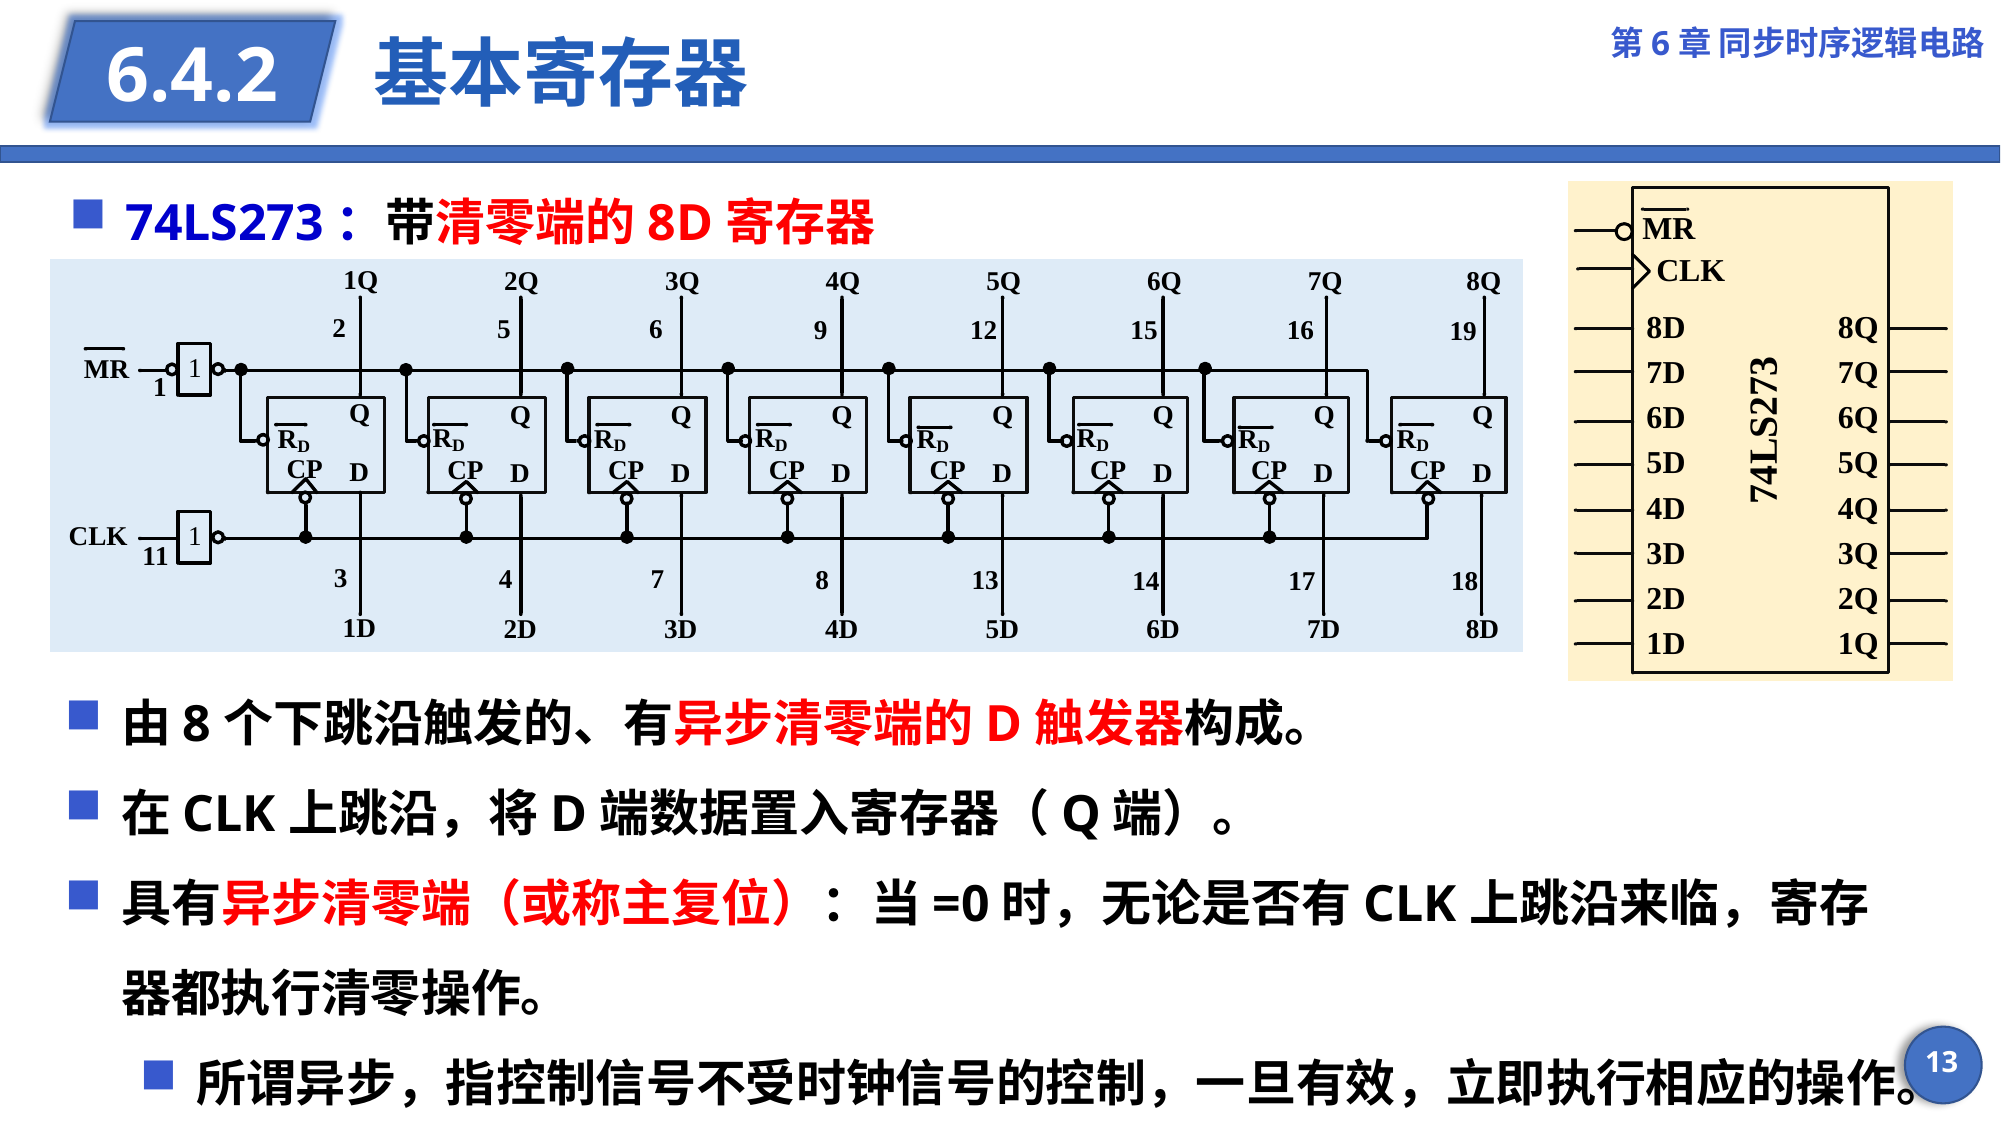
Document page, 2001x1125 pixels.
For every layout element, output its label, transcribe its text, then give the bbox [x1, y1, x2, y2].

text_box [1567, 180, 1954, 681]
title 基本寄存器 [358, 16, 1391, 137]
text_box 74LS273：带清零端的8D寄存器 [54, 153, 894, 258]
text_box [49, 259, 1523, 653]
slide_number 13 [1895, 1033, 1989, 1094]
footer 第6章 同步时序逻辑电路 [1581, 0, 2000, 84]
text_box 6.4.2 [48, 20, 337, 123]
